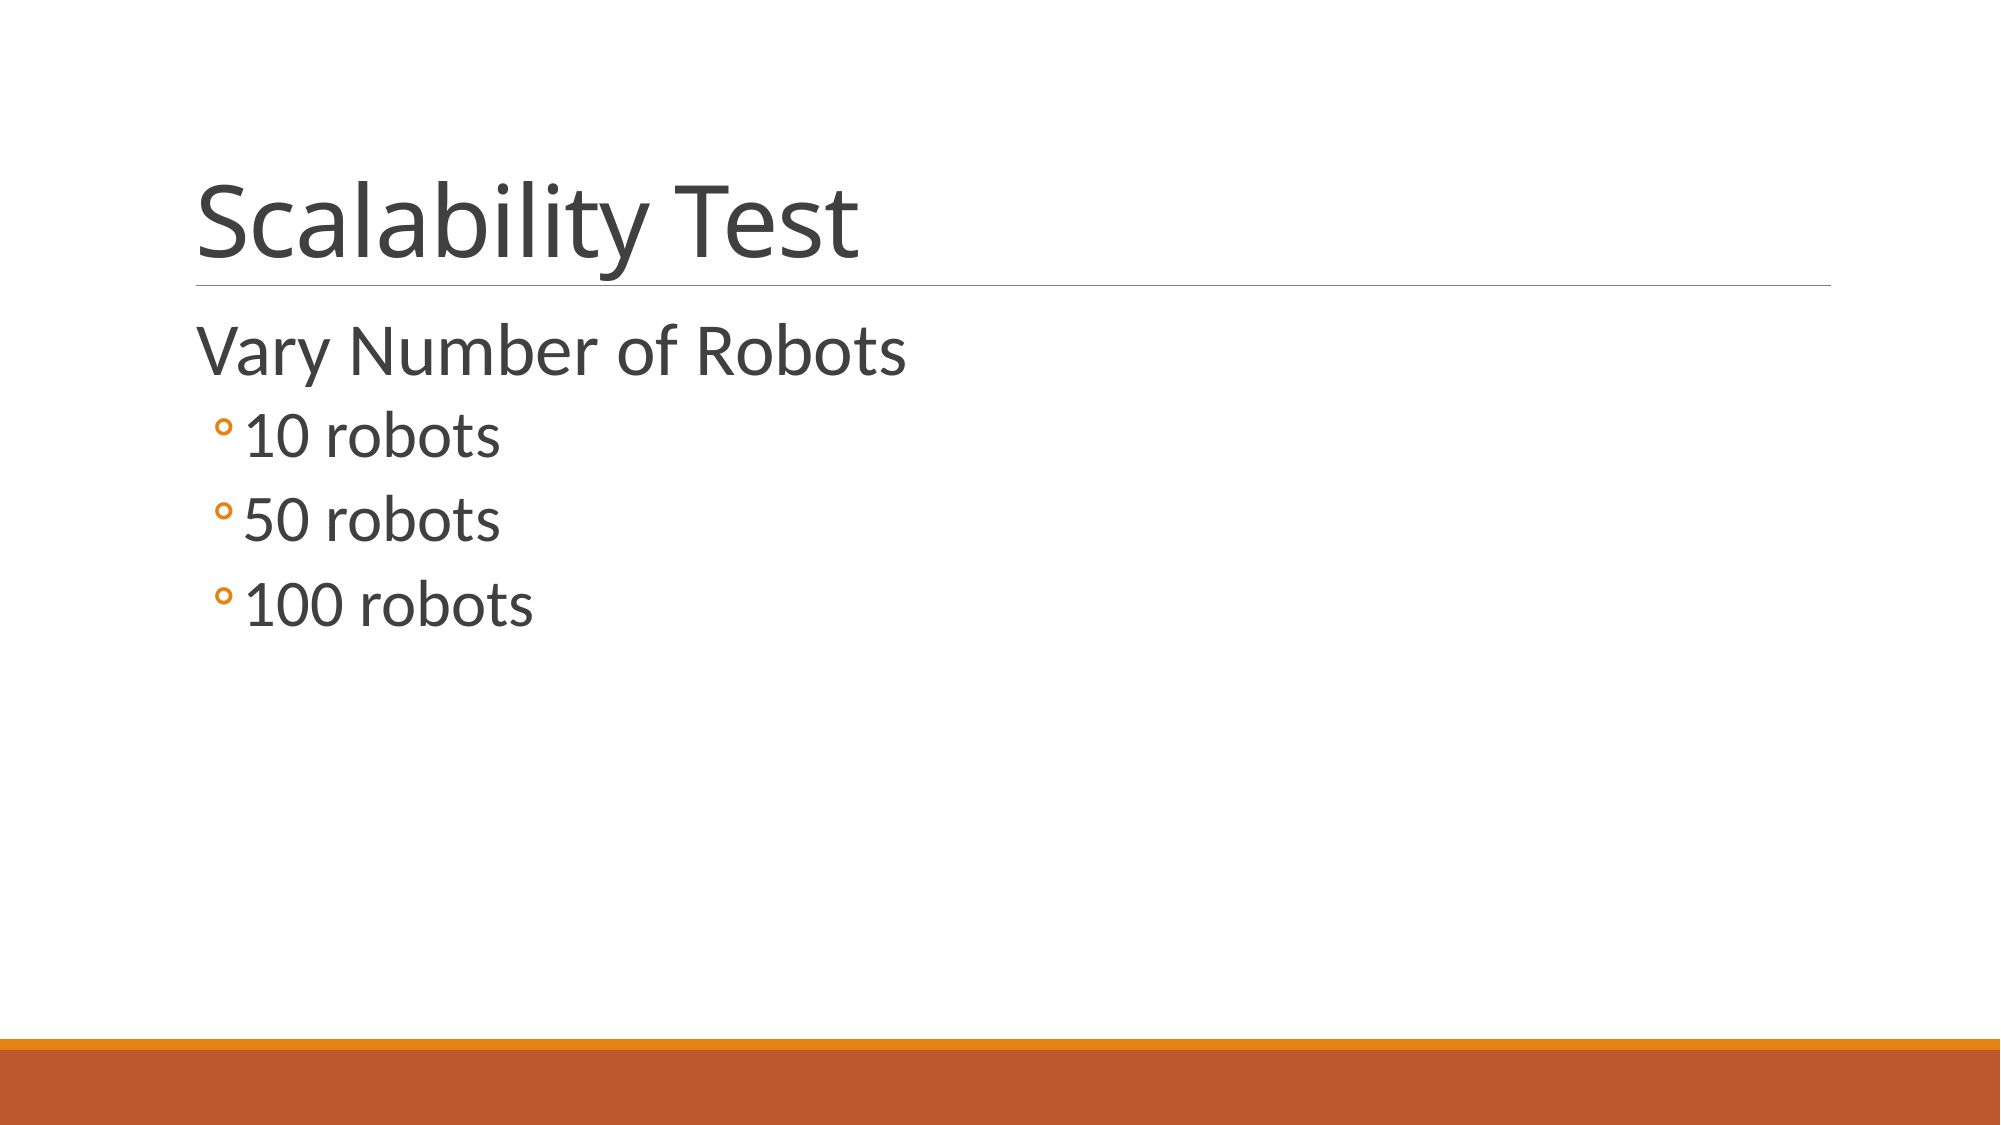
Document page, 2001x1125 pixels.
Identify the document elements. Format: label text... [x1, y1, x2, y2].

title Scalability Test [180, 47, 1830, 285]
list Vary Number of Robots 10 robots 50 robots 100 robots [180, 302, 1830, 963]
